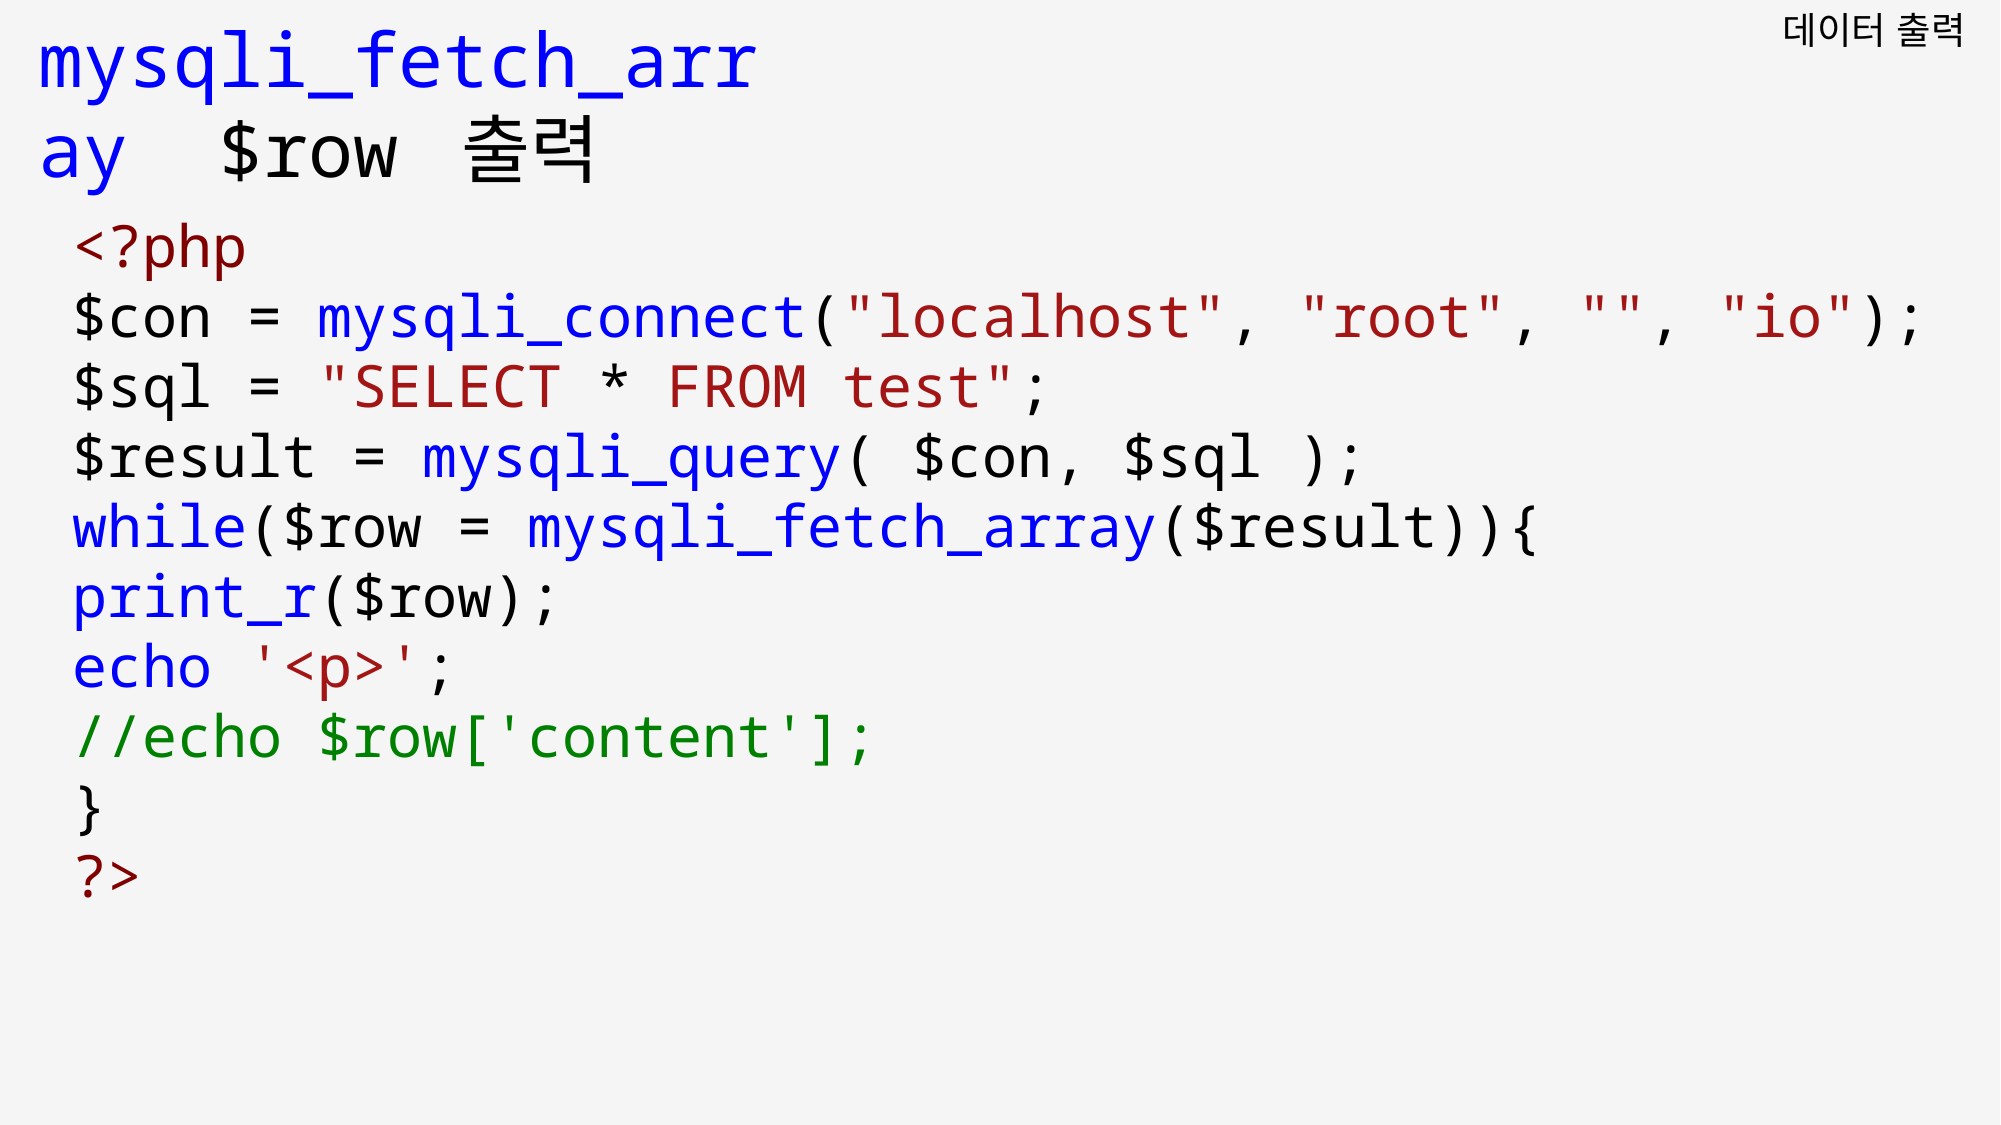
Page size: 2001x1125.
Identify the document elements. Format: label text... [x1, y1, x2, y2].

text_box <?php $con = mysqli_connect("localhost", "root", "", "io"); $sql = "SELECT * FROM test"; $result = mysqli_query( $con, $sql ); while($row = mysqli_fetch_array($result)){ print_r($row); echo '<p>'; //echo $row['content']; } ?> [57, 201, 1943, 916]
text_box mysqli_fetch_array $row 출력 [23, 5, 803, 201]
text_box 데이터 출력 [1768, 0, 2000, 60]
